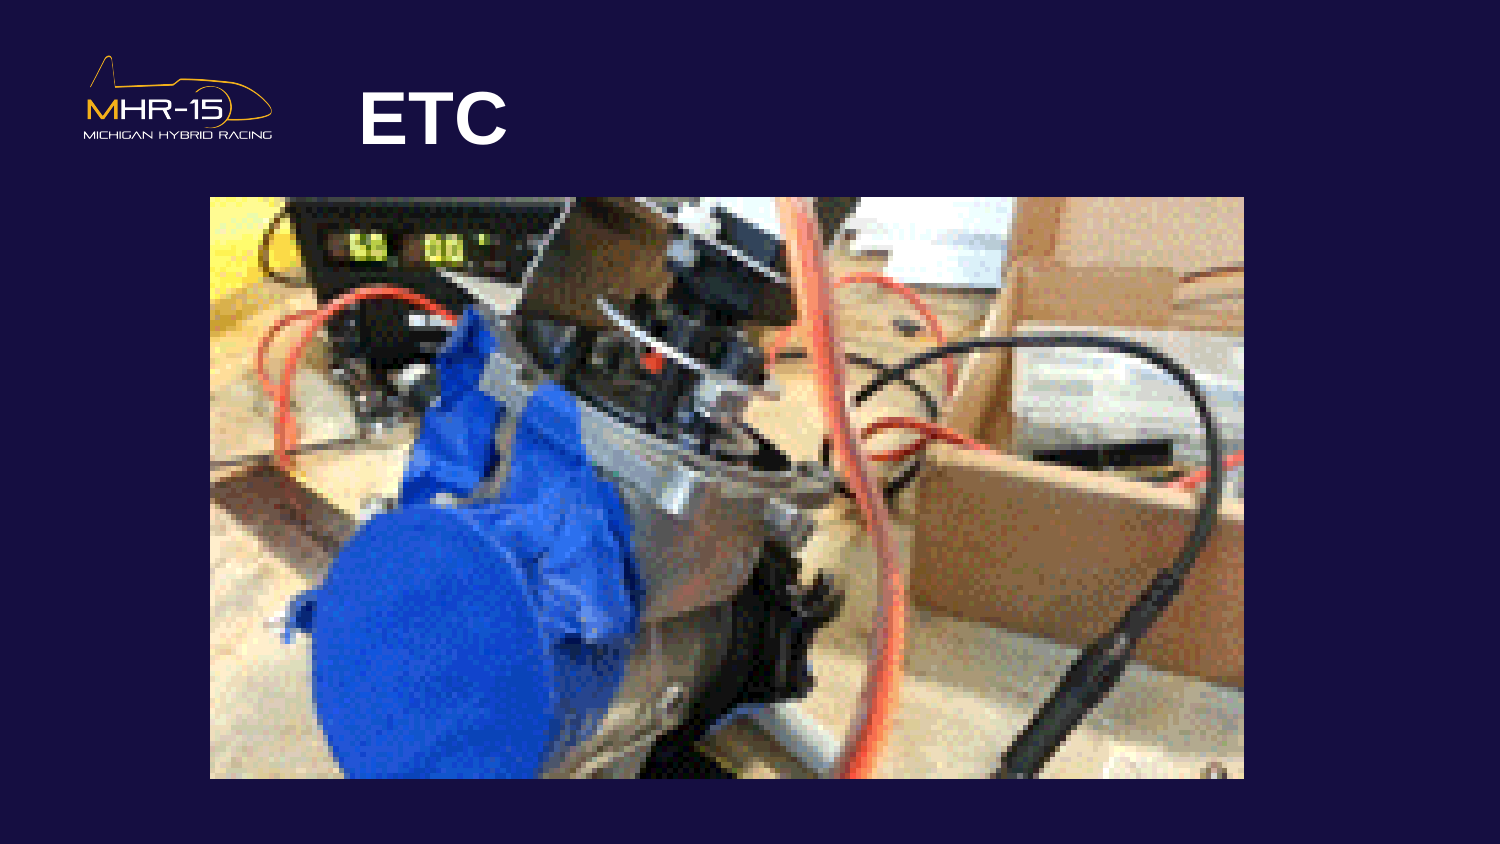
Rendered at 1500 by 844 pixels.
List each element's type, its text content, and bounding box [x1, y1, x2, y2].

picture [0, 0, 1245, 779]
title ETC [343, 33, 1425, 175]
